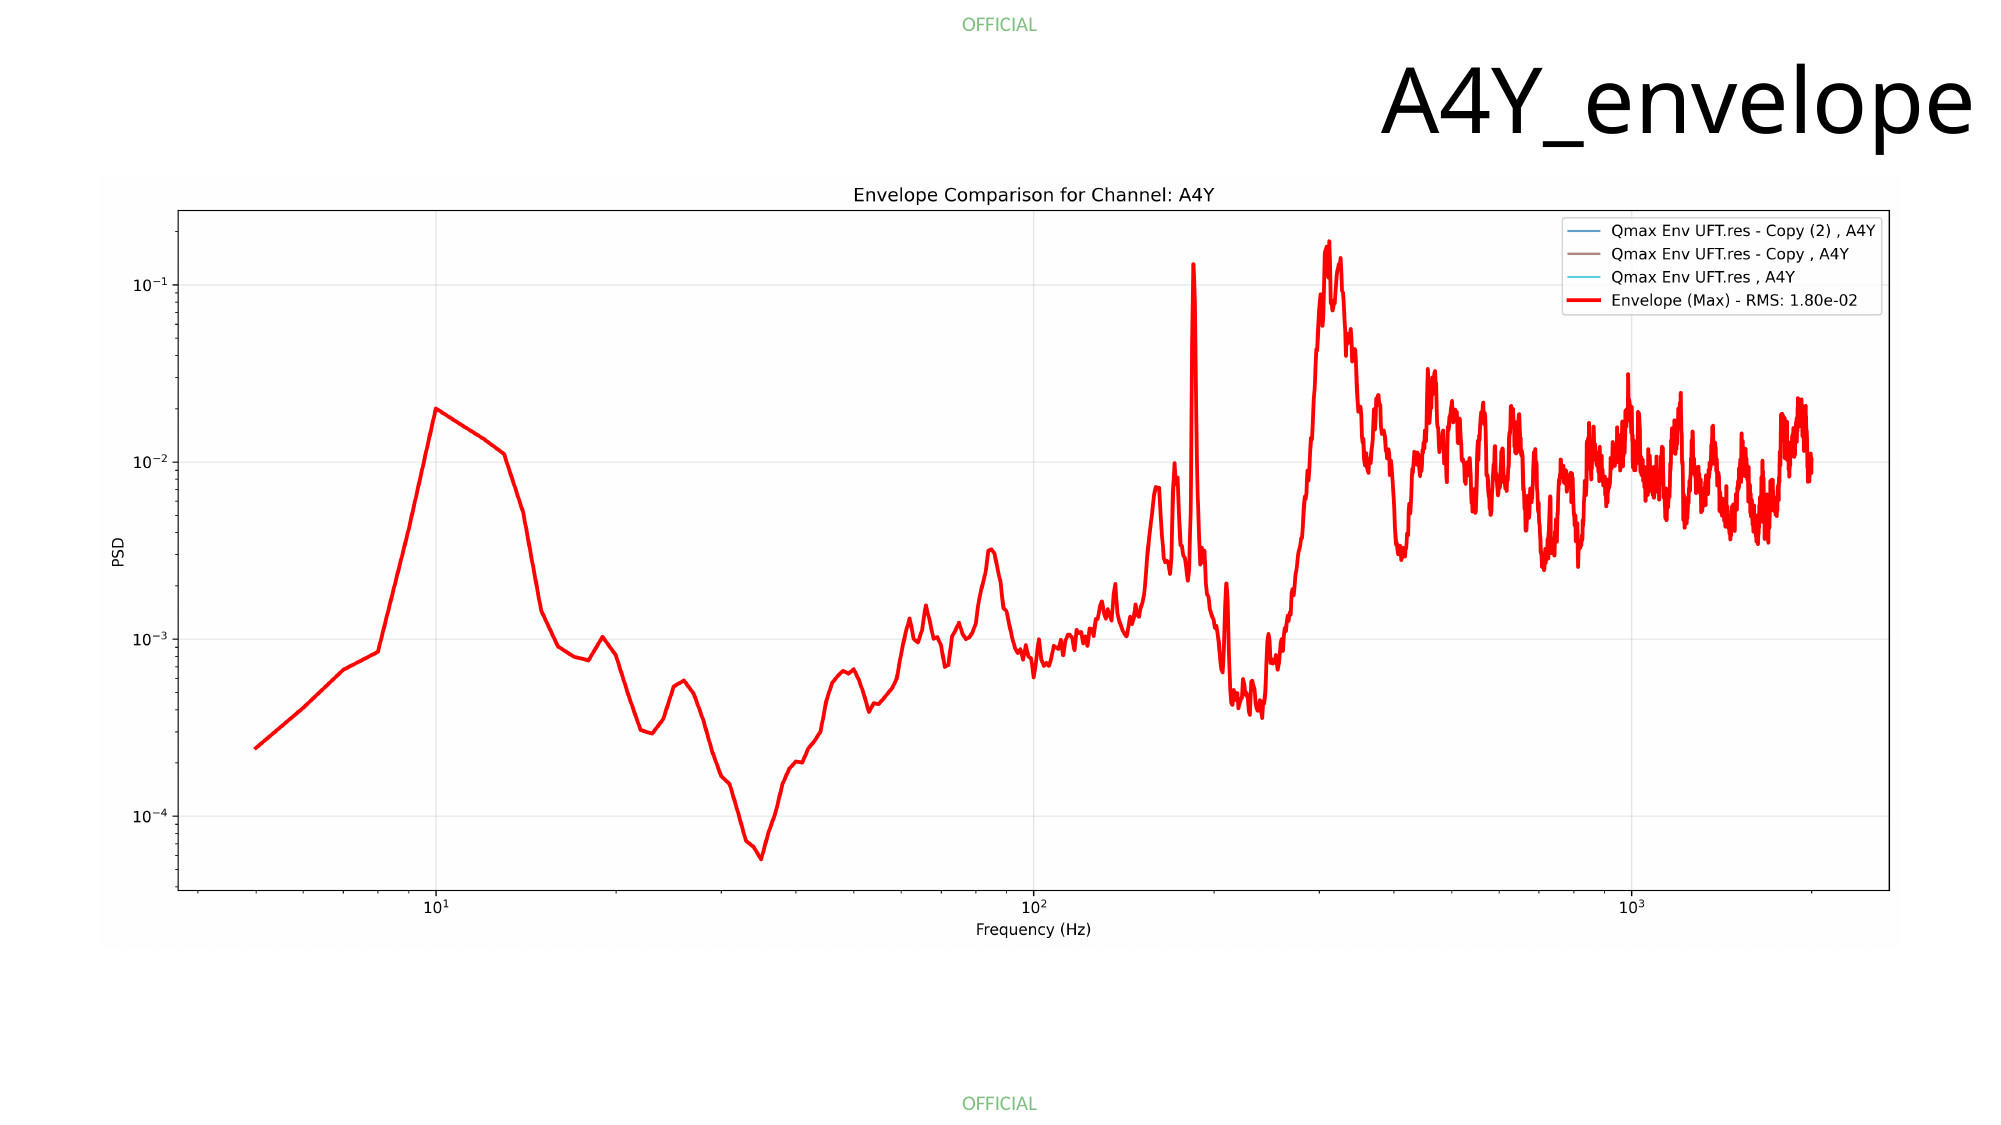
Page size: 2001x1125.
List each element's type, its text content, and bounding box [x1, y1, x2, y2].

picture [99, 175, 1901, 950]
title A4Y_envelope [1357, 0, 2000, 161]
